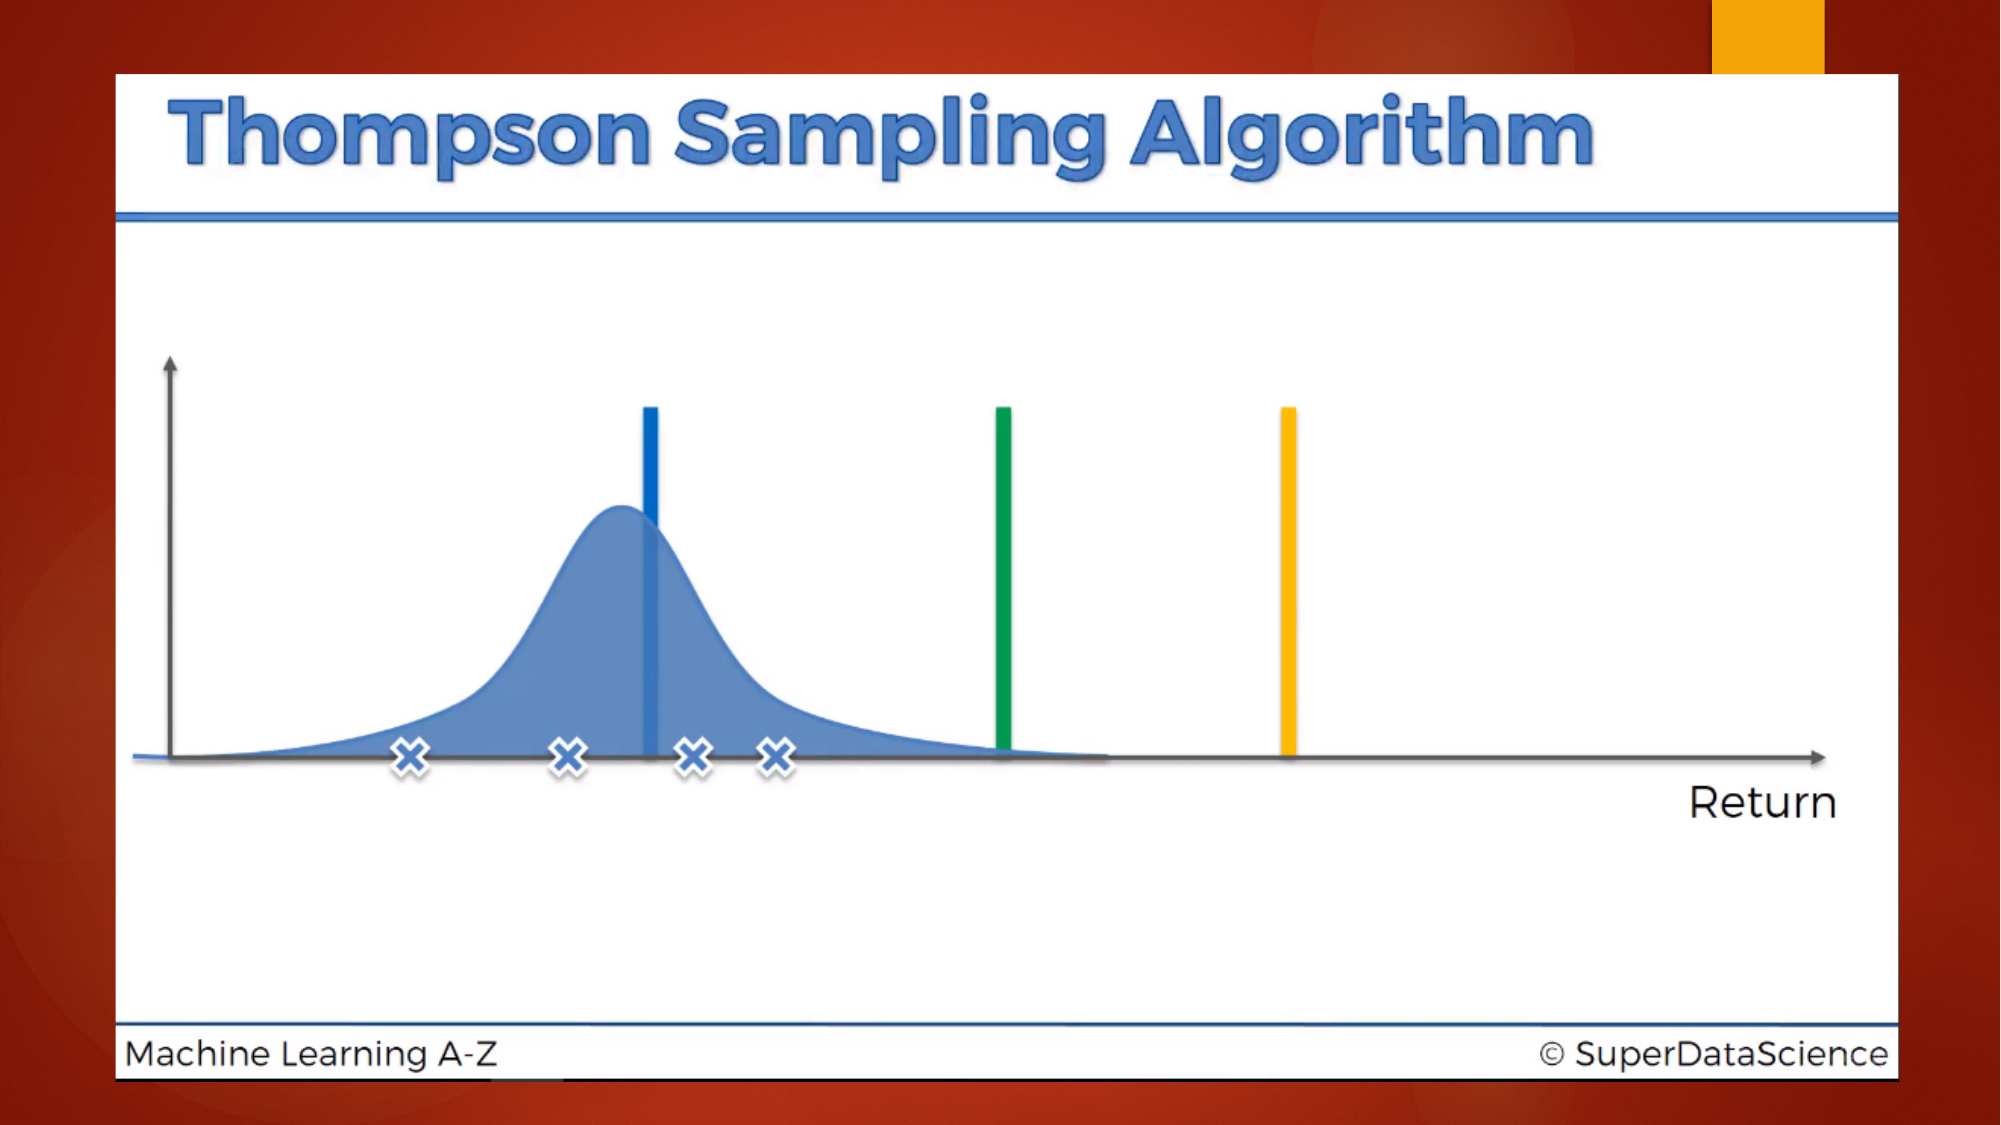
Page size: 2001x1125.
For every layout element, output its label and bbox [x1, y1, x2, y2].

picture [115, 73, 1900, 1083]
